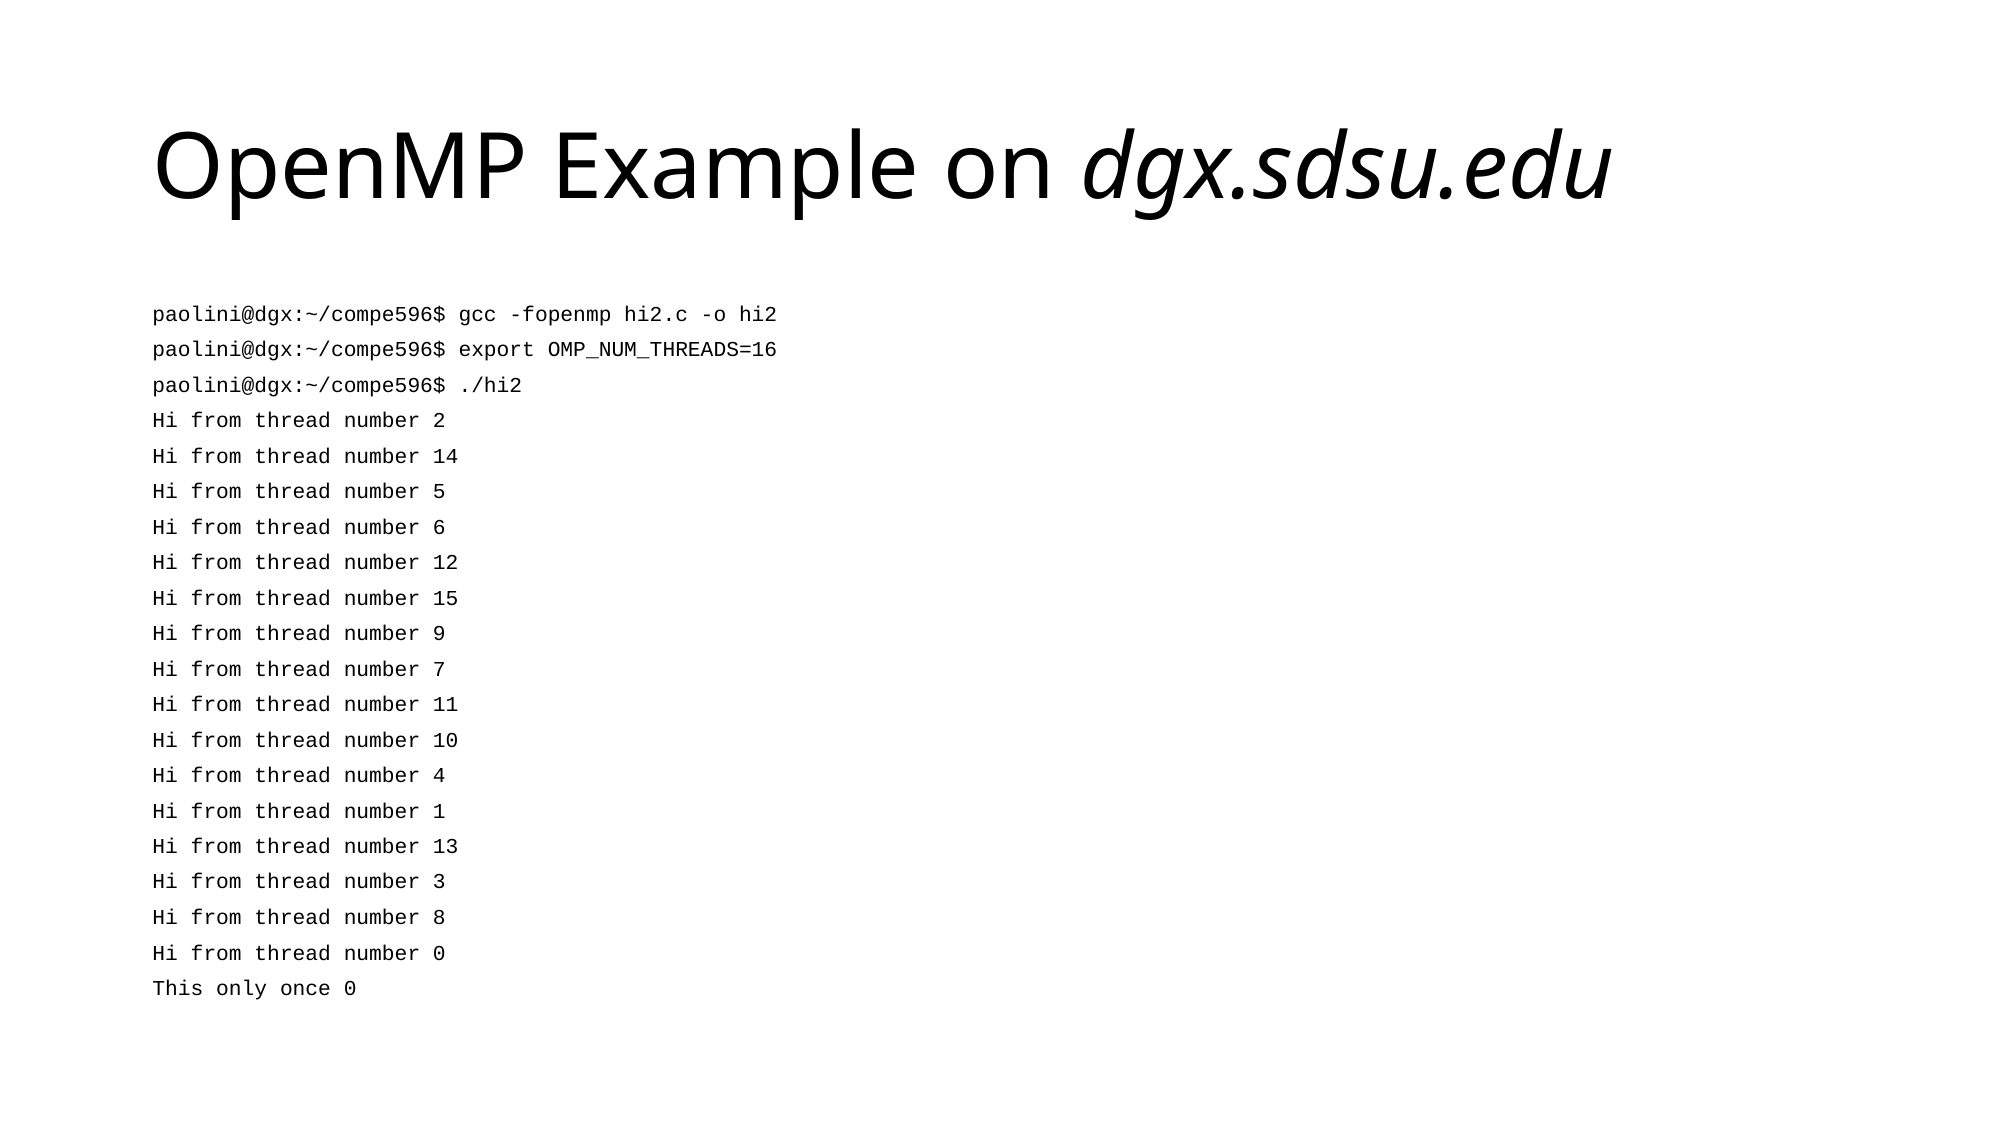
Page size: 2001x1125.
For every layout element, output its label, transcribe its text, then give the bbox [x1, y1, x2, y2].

list paolini@dgx:~/compe596$ gcc -fopenmp hi2.c -o hi2 paolini@dgx:~/compe596$ export OMP_NUM_THREADS=16 paolini@dgx:~/compe596$ ./hi2 Hi from thread number 2 Hi from thread number 14 Hi from thread number 5 Hi from thread number 6 Hi from thread number 12 Hi from thread number 15 Hi from thread number 9 Hi from thread number 7 Hi from thread number 11 Hi from thread number 10 Hi from thread number 4 Hi from thread number 1 Hi from thread number 13 Hi from thread number 3 Hi from thread number 8 Hi from thread number 0 This only once 0 [137, 299, 1863, 1014]
title OpenMP Example on dgx.sdsu.edu [137, 59, 1863, 278]
